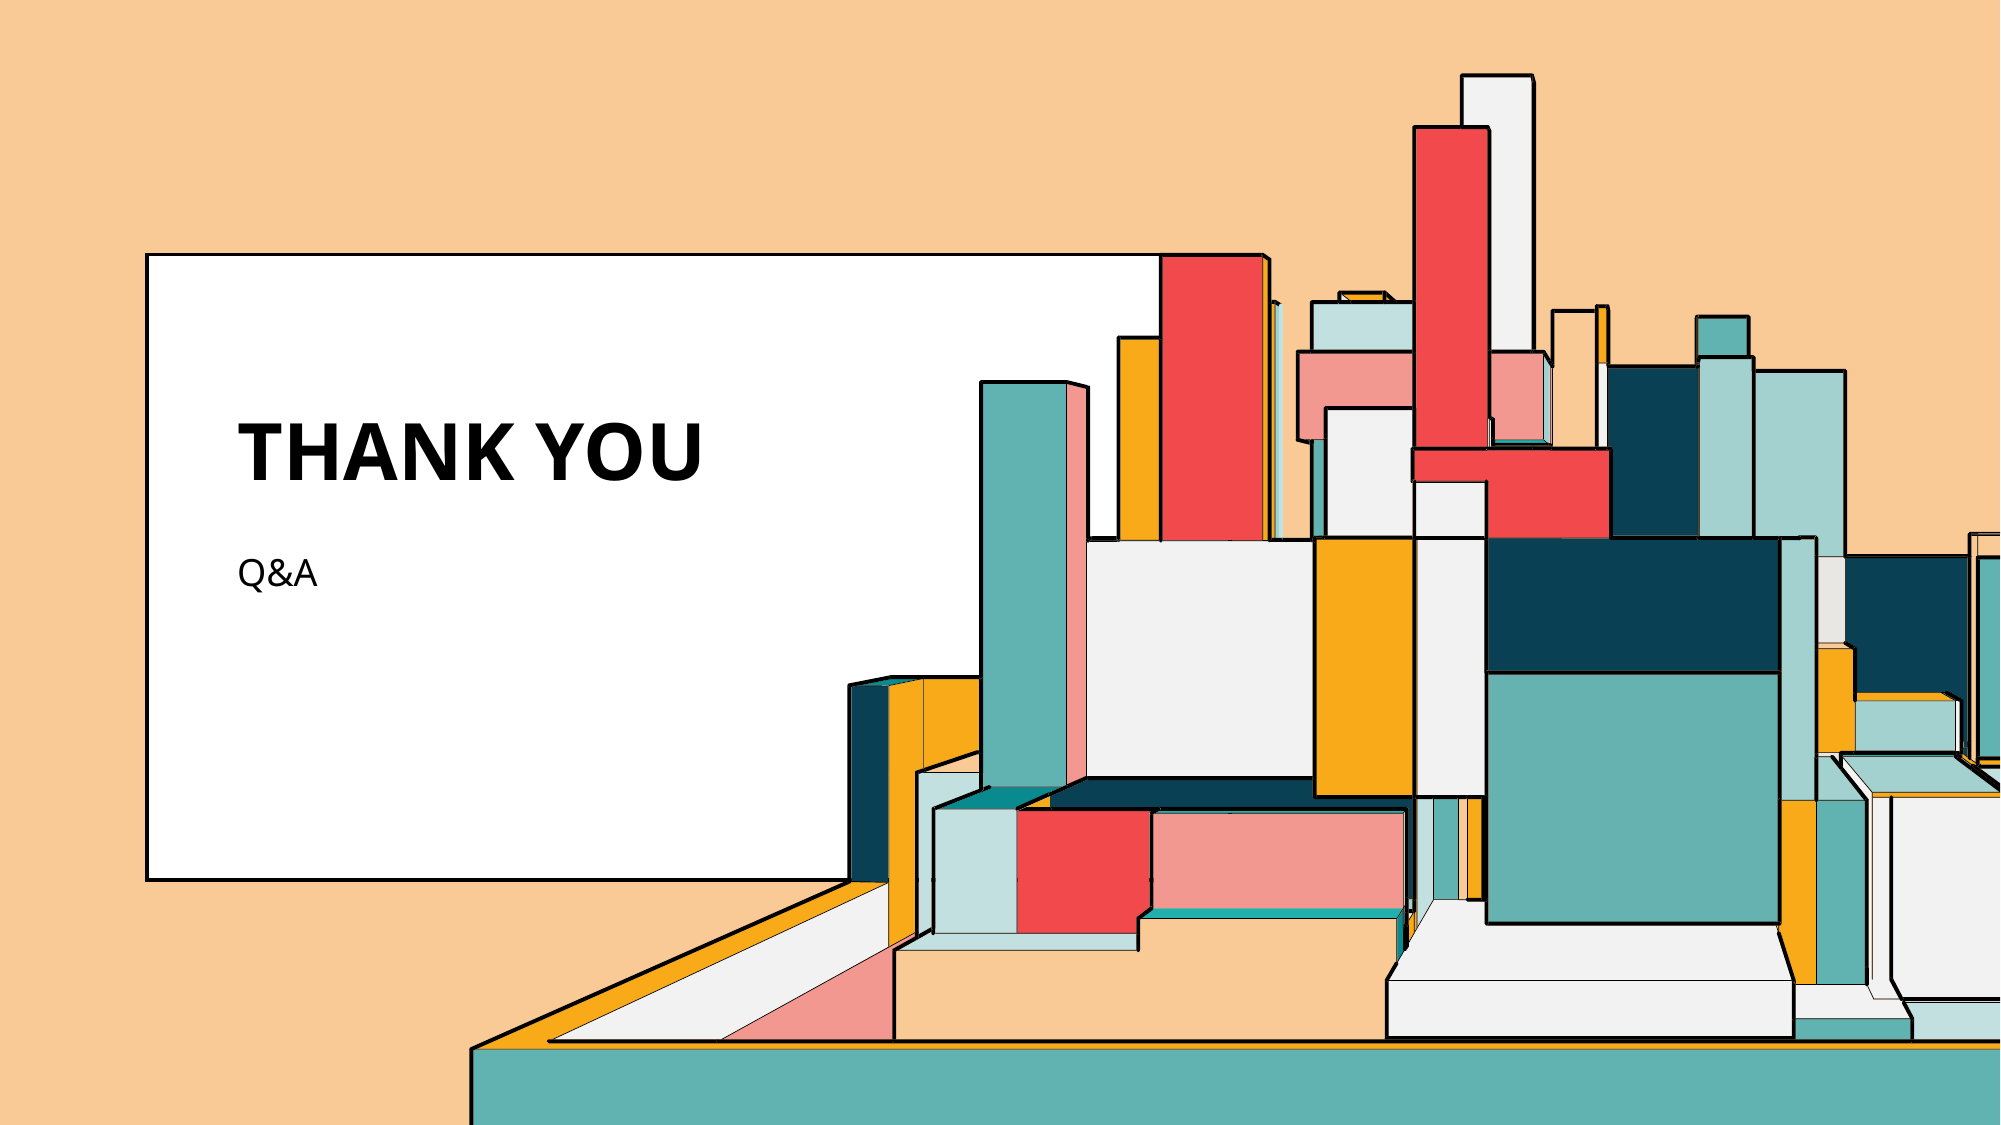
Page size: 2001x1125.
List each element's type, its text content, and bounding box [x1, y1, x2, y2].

list Q&A [221, 523, 797, 819]
title THANK YOU [221, 288, 929, 506]
